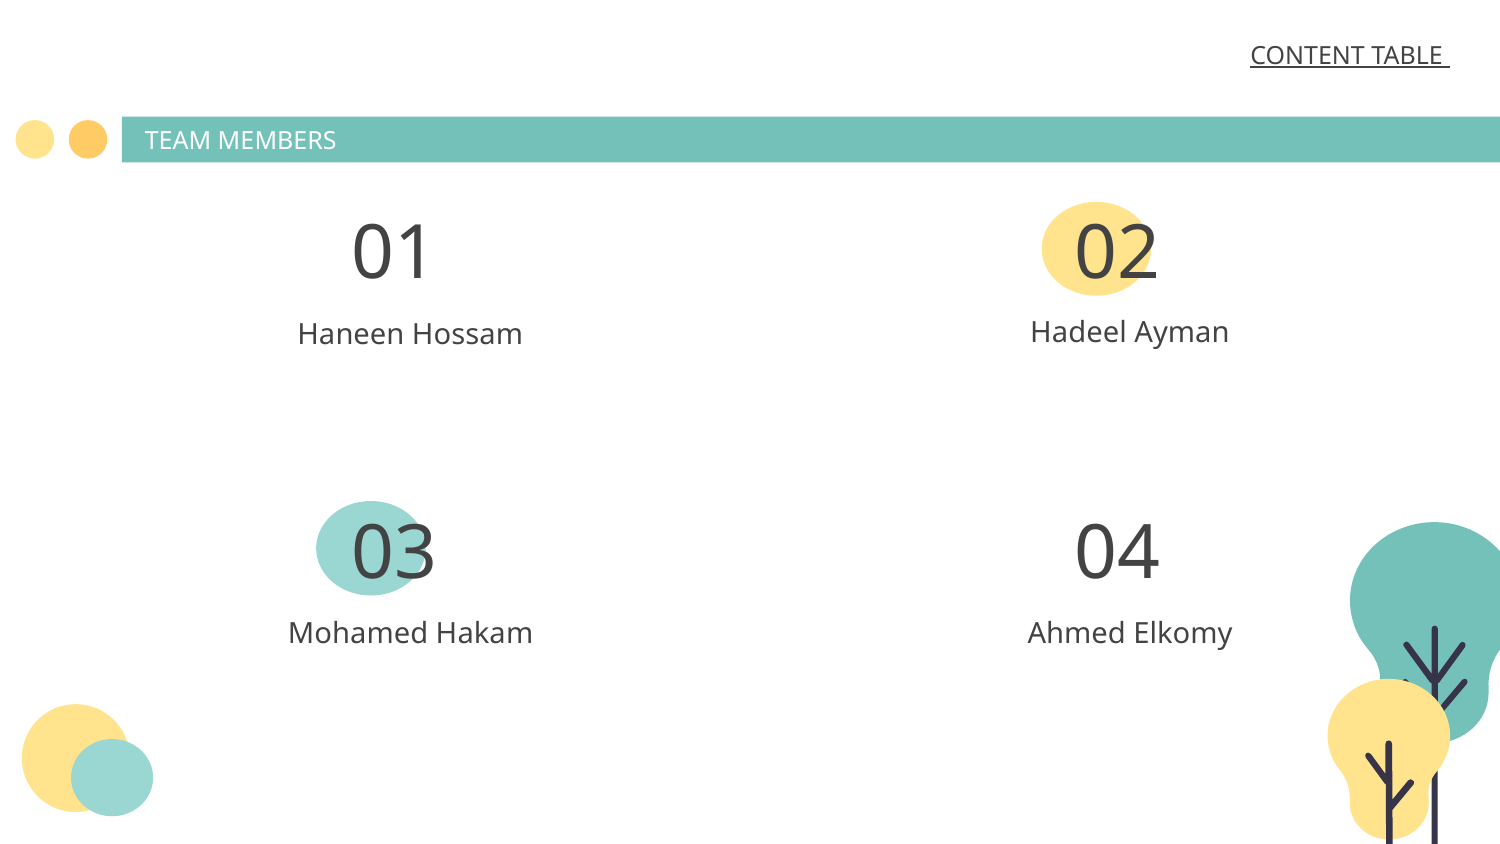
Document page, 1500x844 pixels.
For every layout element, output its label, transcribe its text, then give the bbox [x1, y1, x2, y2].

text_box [1349, 521, 1500, 844]
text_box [1325, 678, 1451, 844]
title 02 [973, 201, 1262, 296]
title Hadeel Ayman [933, 300, 1327, 364]
title Haneen Hossam [214, 300, 607, 366]
text_box CONTENT TABLE [1159, 0, 1500, 89]
title Ahmed Elkomy [933, 600, 1327, 665]
title 03 [250, 501, 539, 596]
title 04 [973, 501, 1262, 596]
title 01 [250, 201, 539, 297]
title Mohamed Hakam [214, 600, 608, 665]
text_box [21, 704, 127, 813]
text_box [70, 739, 154, 817]
title TEAM MEMBERS [129, 104, 952, 170]
